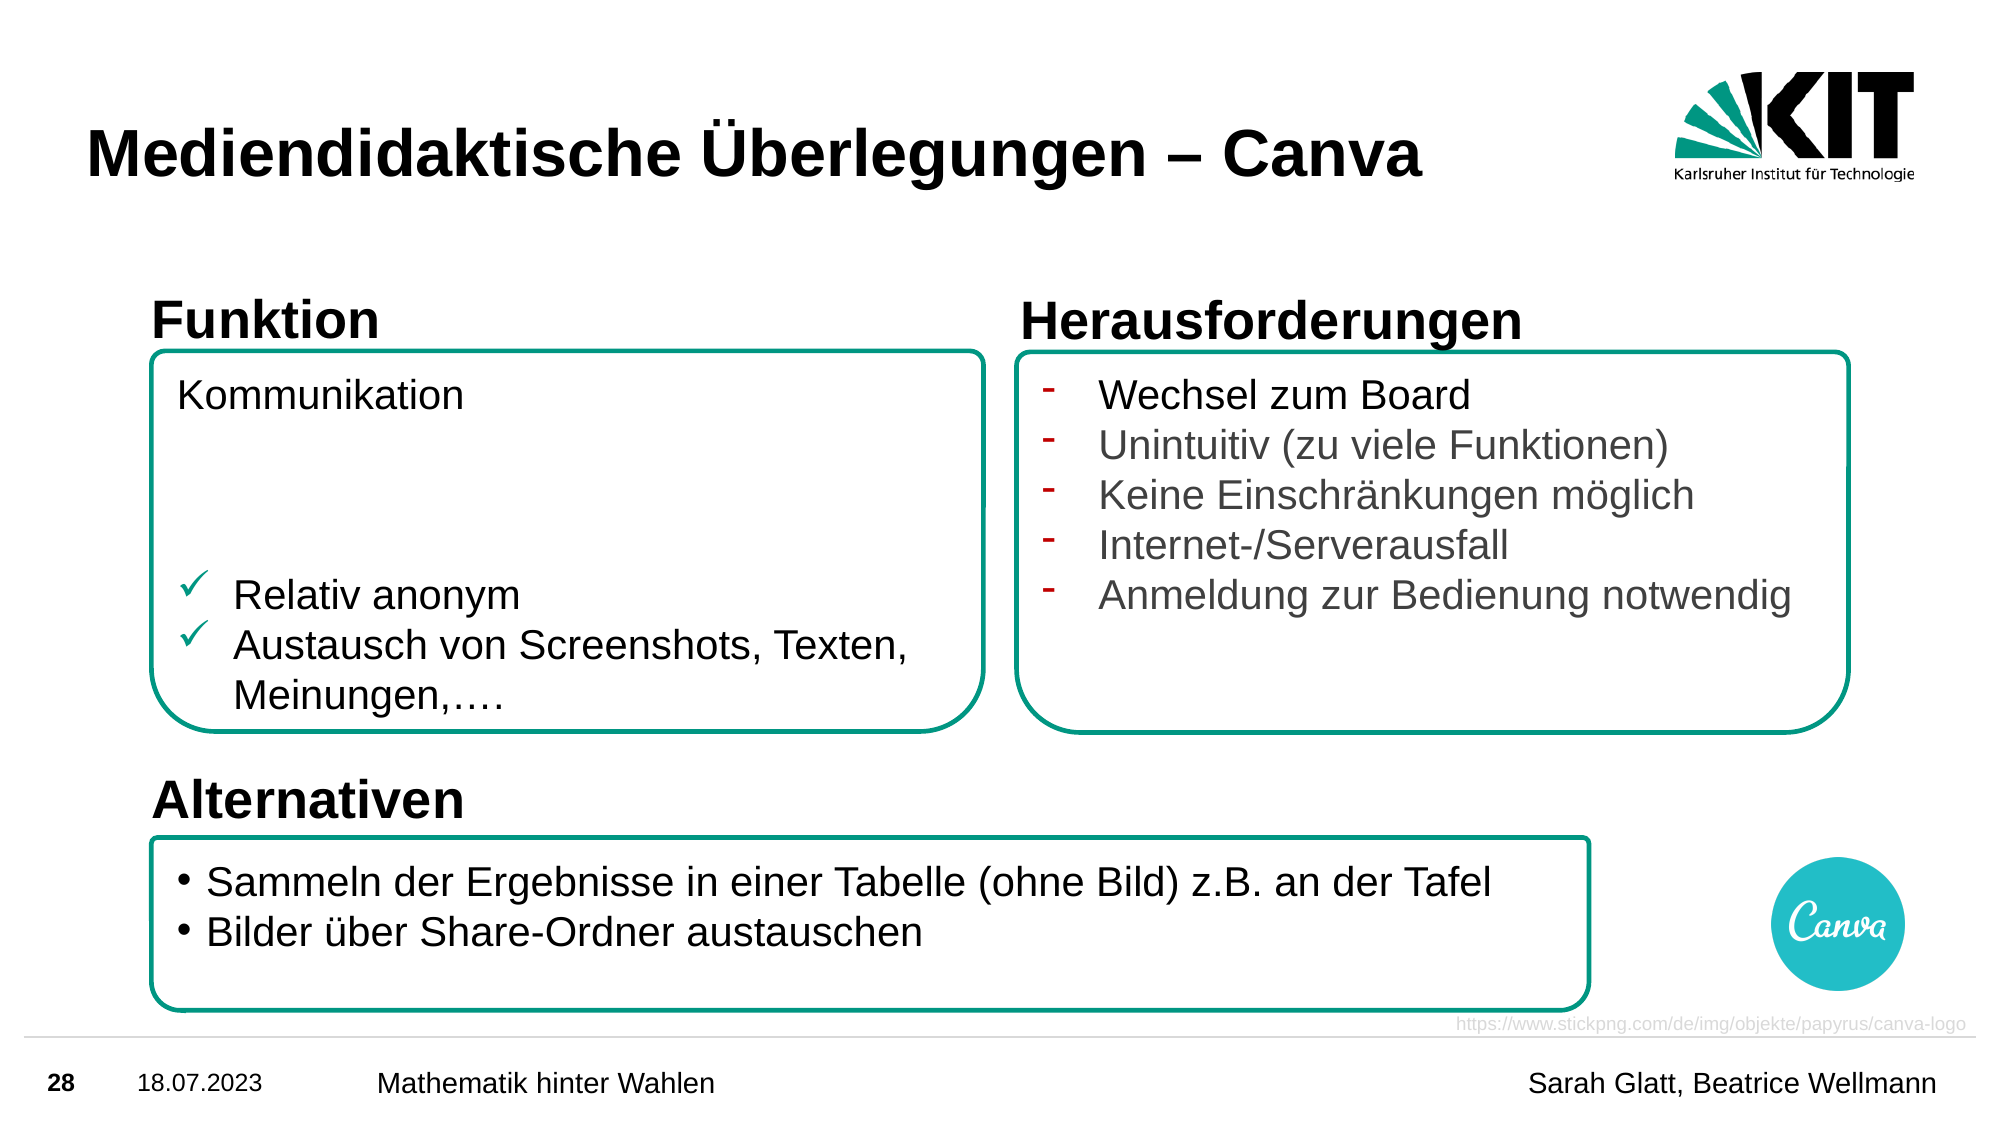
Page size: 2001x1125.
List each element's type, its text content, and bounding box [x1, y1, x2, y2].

picture [1675, 72, 1914, 182]
text_box Herausforderungen [1005, 277, 1545, 358]
text_box [150, 349, 985, 713]
text_box Alternativen [137, 756, 490, 837]
text_box Sammeln der Ergebnisse in einer Tabelle (ohne Bild) z.B. an der Tafel Bilder über Share-Ordner austauschen [162, 847, 1545, 1012]
text_box https://www.stickpng.com/de/img/objekte/papyrus/canva-logo [1441, 1004, 1981, 1042]
text_box Funktion [137, 276, 490, 357]
text_box Mathematik hinter Wahlen [361, 1054, 907, 1109]
text_box Sarah Glatt, Beatrice Wellmann [1408, 1054, 1954, 1109]
title Mediendidaktische Überlegungen – Canva [86, 64, 1589, 191]
text_box [1015, 350, 1850, 734]
text_box [150, 836, 1591, 1006]
text_box Wechsel zum Board Unintuitiv (zu viele Funktionen) Keine Einschränkungen möglich Internet-/Serverausfall Anmeldung zur Bedienung notwendig [1027, 360, 1838, 626]
picture [1771, 857, 1905, 991]
text_box Kommunikation Relativ anonym Austausch von Screenshots, Texten, Meinungen,…. [162, 360, 967, 776]
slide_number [137, 1038, 362, 1125]
slide_number 28 [47, 1038, 119, 1125]
